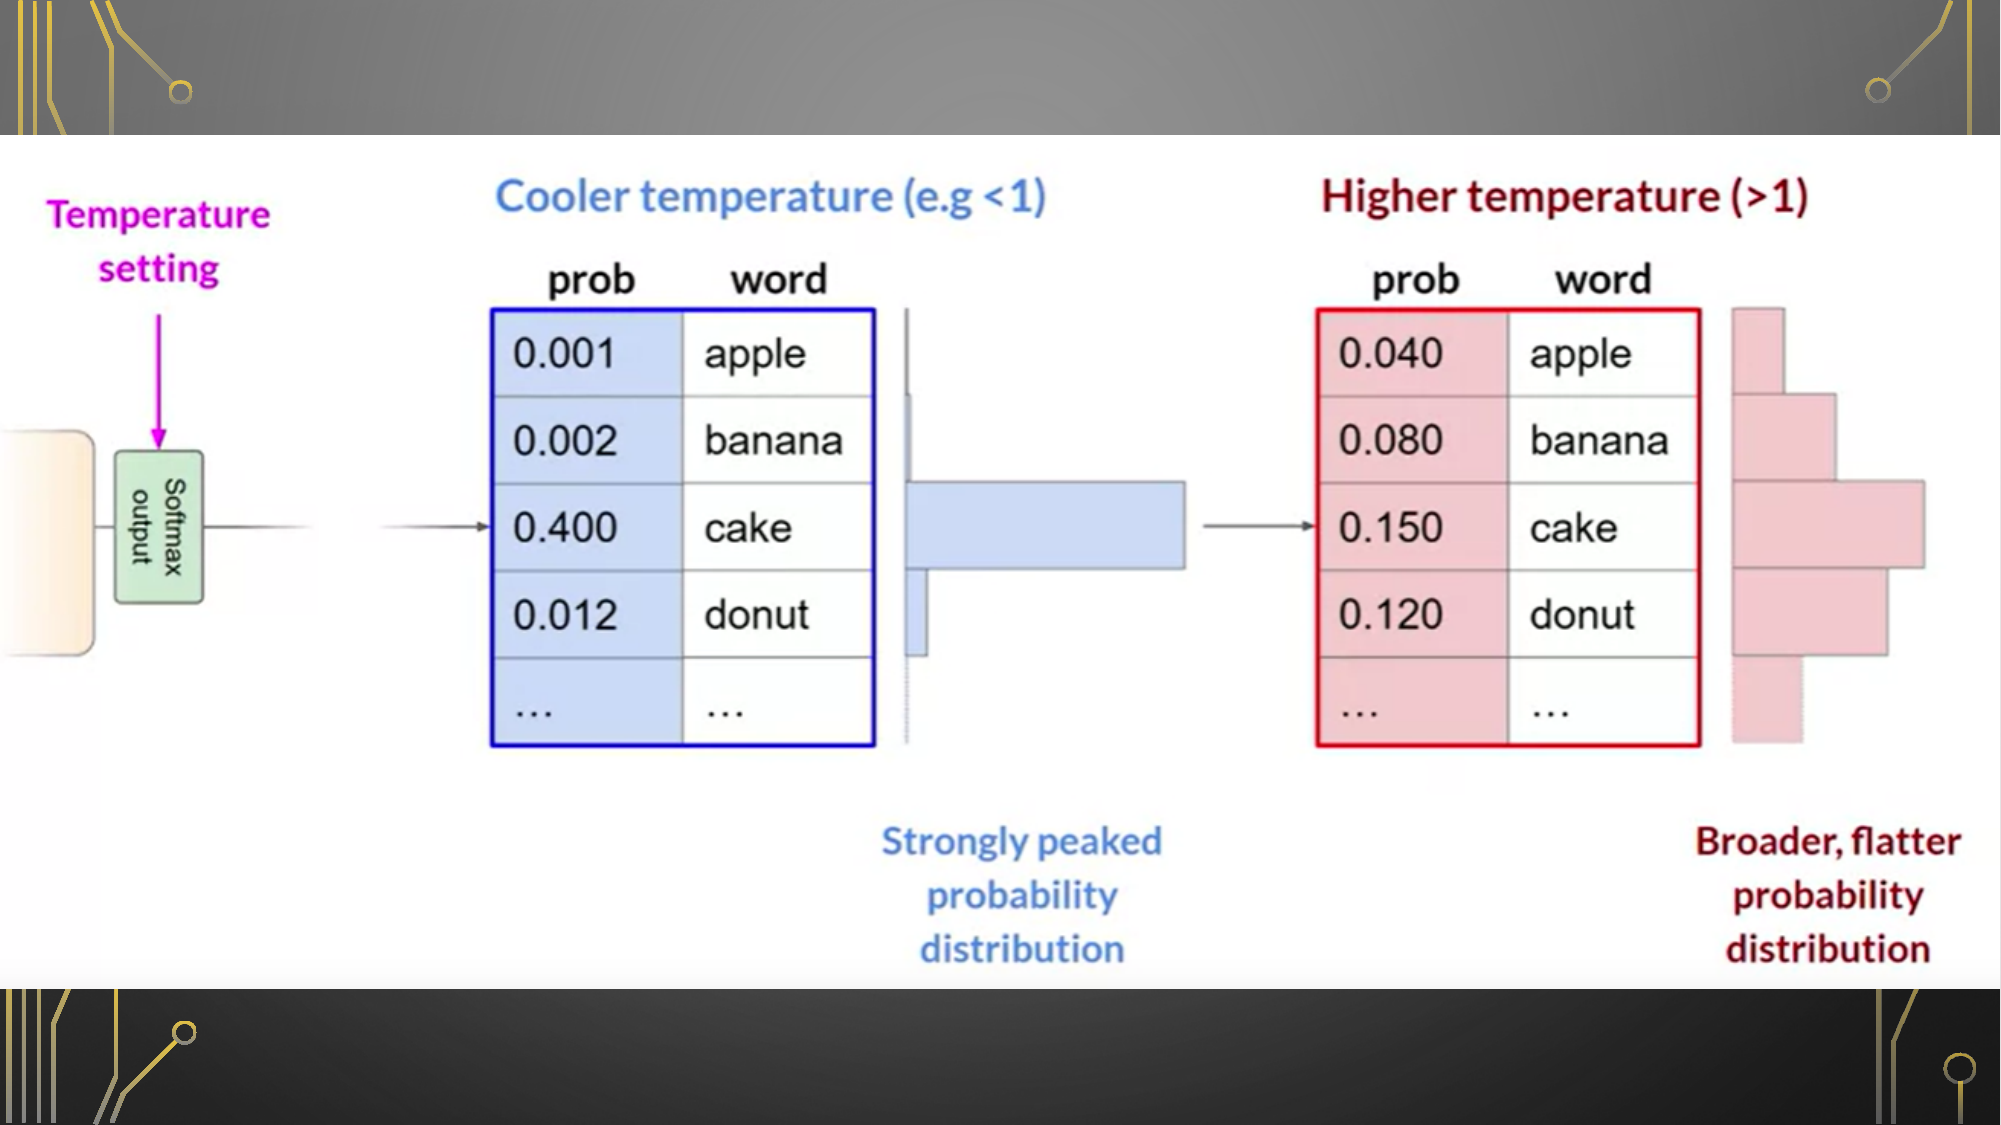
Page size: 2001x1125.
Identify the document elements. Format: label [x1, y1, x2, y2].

picture [0, 135, 2000, 989]
